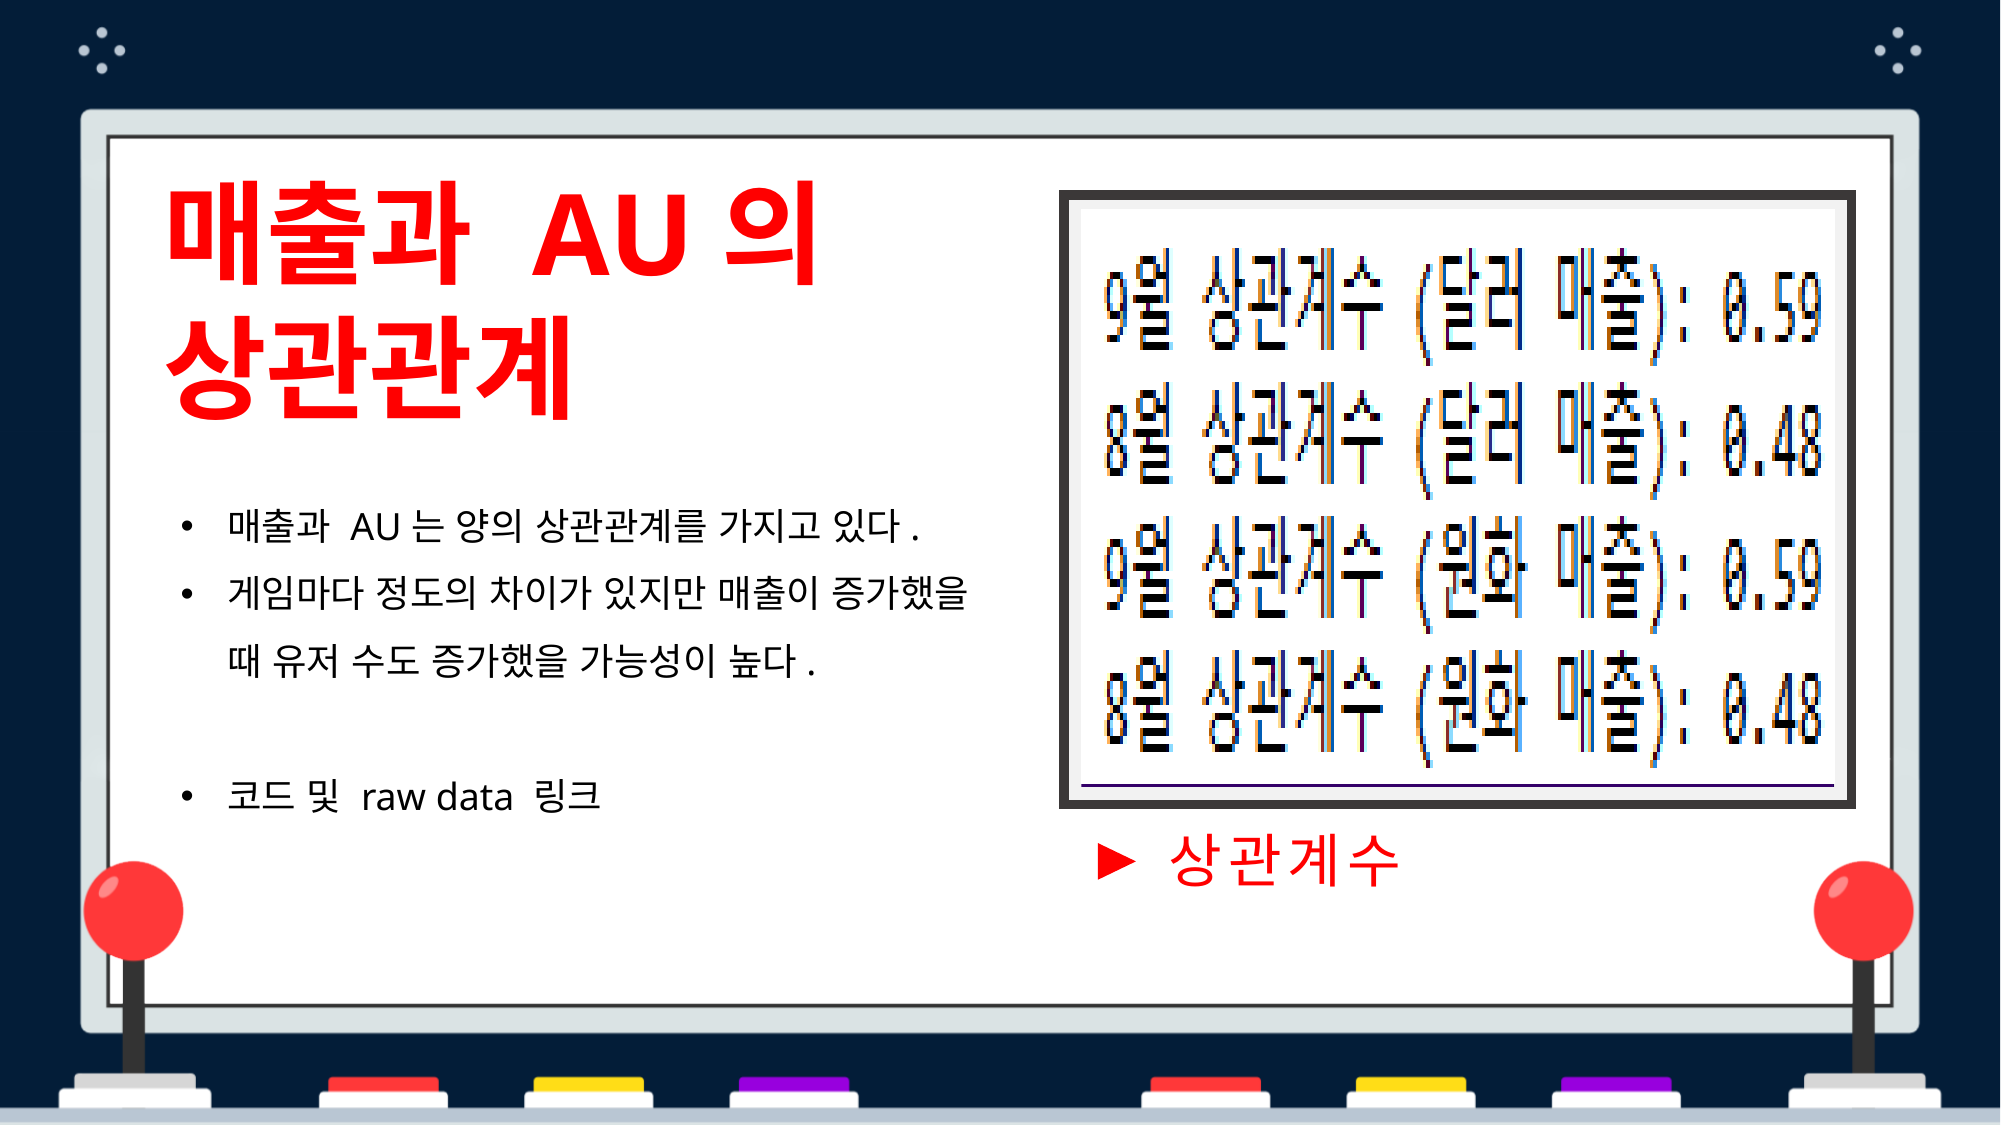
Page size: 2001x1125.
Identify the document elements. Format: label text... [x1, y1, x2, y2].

text_box [1096, 841, 1139, 882]
text_box 매출과 AU는 양의 상관관계를 가지고 있다. 게임마다 정도의 차이가 있지만 매출이 증가했을 때 유저 수도 증가했을 가능성이 높다. 코드 및 raw data 링크 [165, 473, 1000, 826]
picture [0, 0, 2001, 1125]
text_box [1063, 194, 1853, 805]
text_box 상관계수 [1153, 816, 1754, 902]
text_box 매출과 AU의 상관관계 [148, 155, 936, 441]
